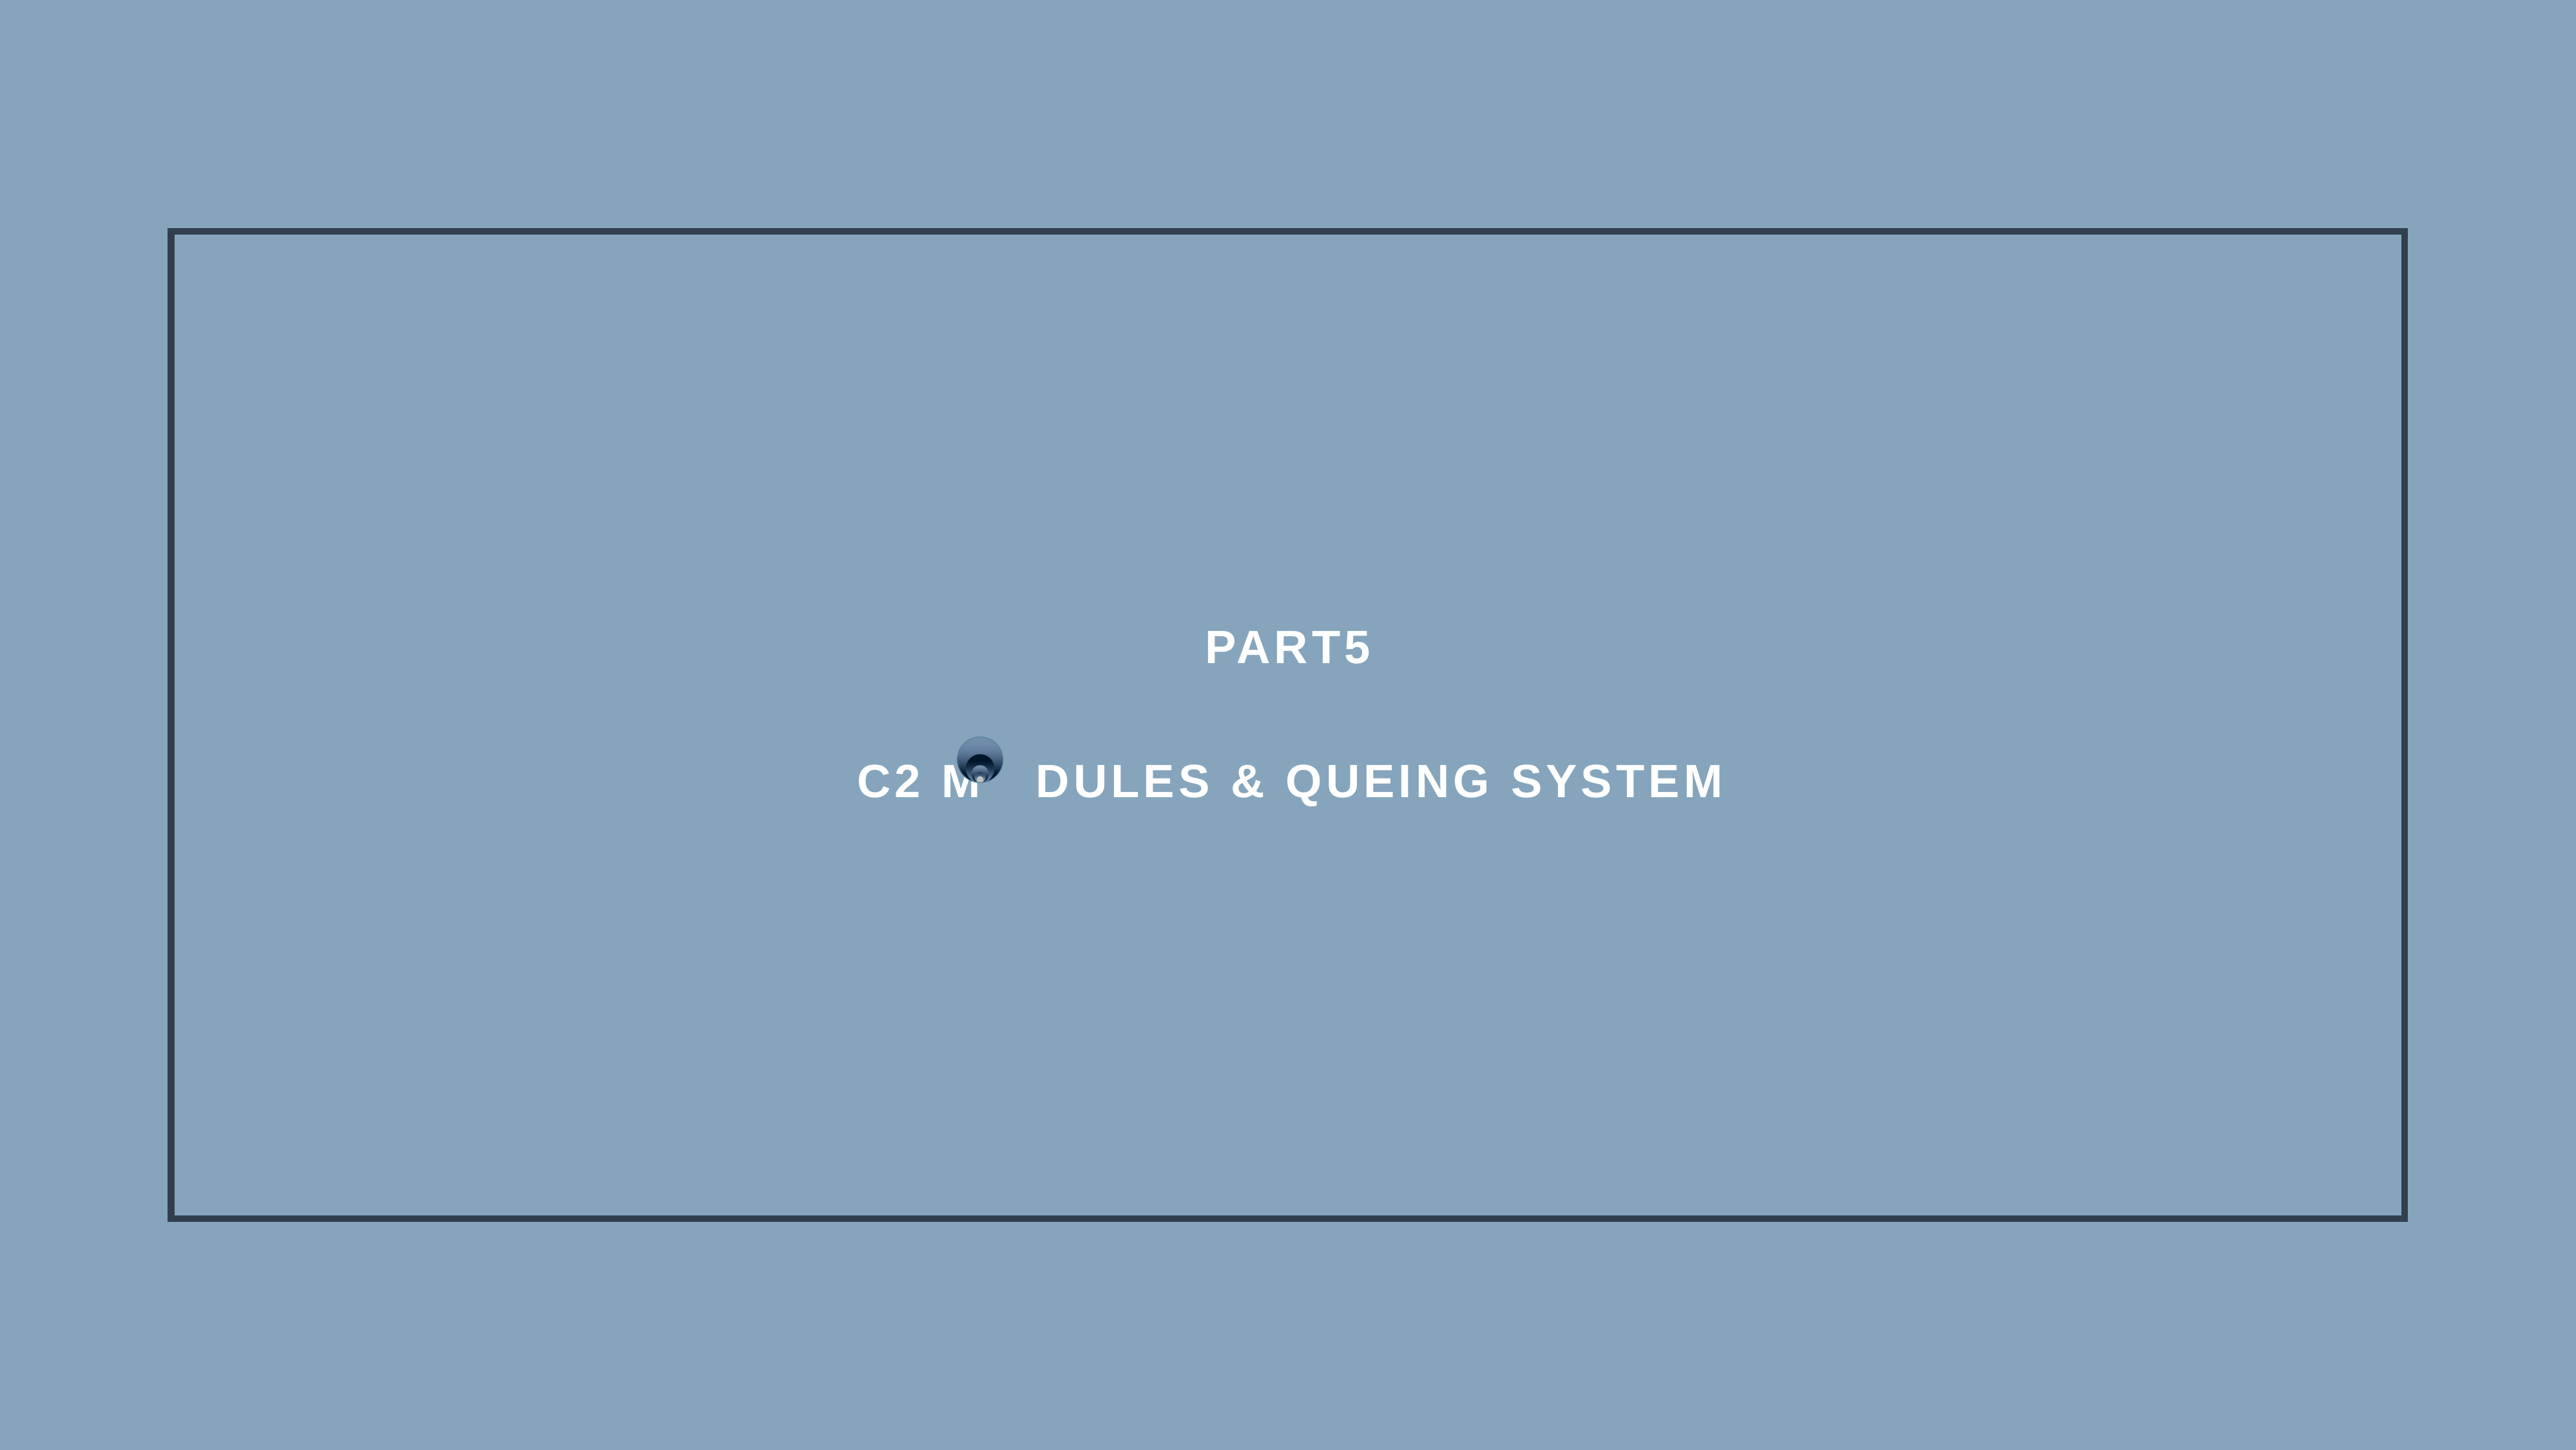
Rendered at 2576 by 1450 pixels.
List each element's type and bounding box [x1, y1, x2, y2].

text_box [957, 737, 1003, 783]
text_box [171, 231, 2405, 1219]
text_box [0, 0, 2576, 1450]
